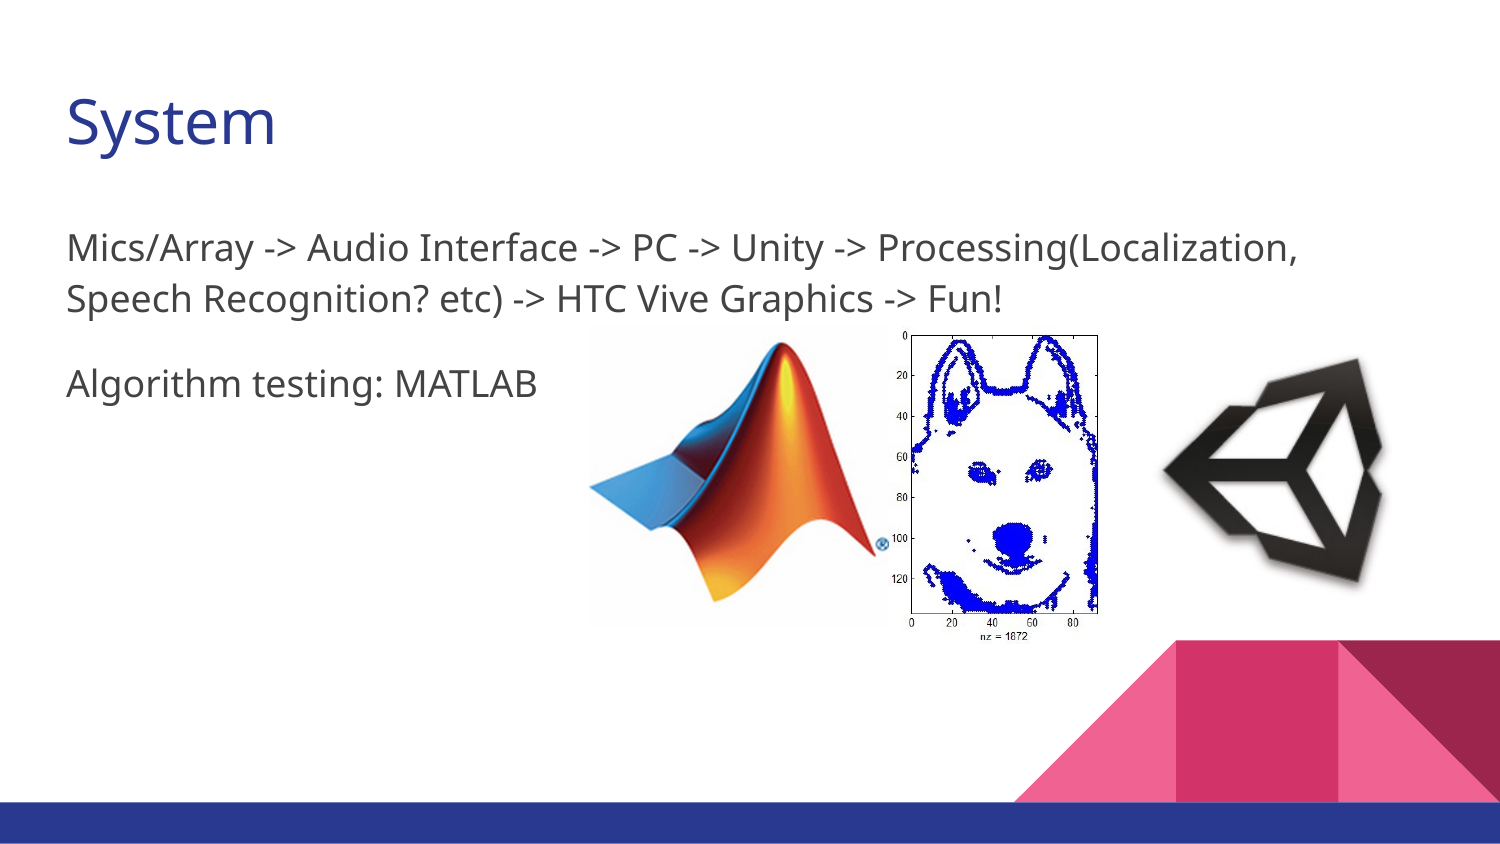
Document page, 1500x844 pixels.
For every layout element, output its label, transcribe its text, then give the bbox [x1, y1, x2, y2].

list Mics/Array -> Audio Interface -> PC -> Unity -> Processing(Localization, Speech Recognition? etc) -> HTC Vive Graphics -> Fun! Algorithm testing: MATLAB [51, 201, 1449, 750]
title System [51, 67, 1449, 167]
picture [588, 325, 1499, 644]
